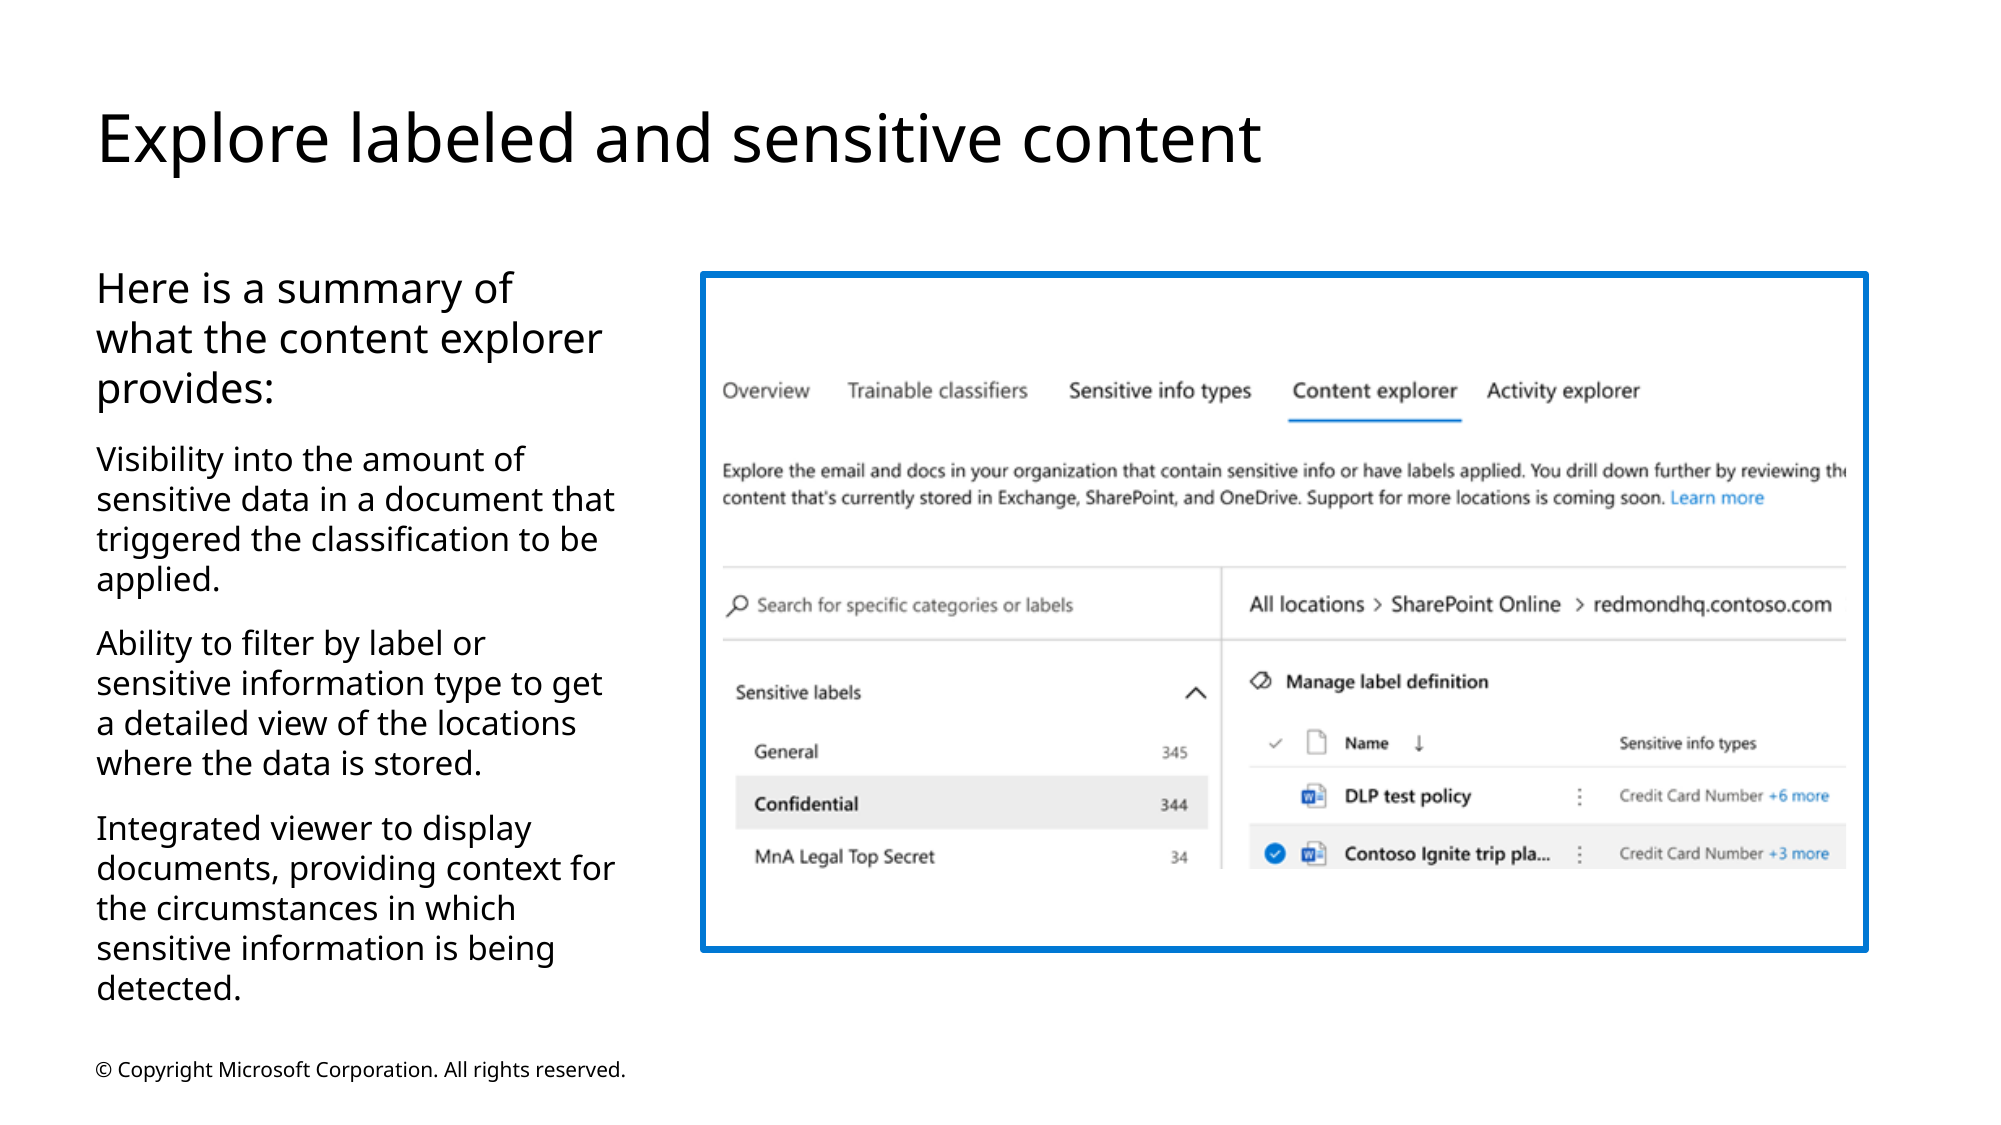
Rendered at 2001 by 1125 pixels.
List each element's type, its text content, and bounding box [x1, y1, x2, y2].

list Here is a summary of what the content explorer provides: [95, 261, 617, 413]
list Visibility into the amount of sensitive data in a document that triggered the classification to be applied. Ability to filter by label or sensitive information type to get a detailed view of the locations where the data is stored. Integrated viewer to display documents, providing context for the circumstances in which sensitive information is being detected. [96, 437, 617, 1014]
text_box [702, 274, 1867, 950]
title Explore labeled and sensitive content [96, 96, 1909, 177]
picture [722, 373, 1847, 870]
